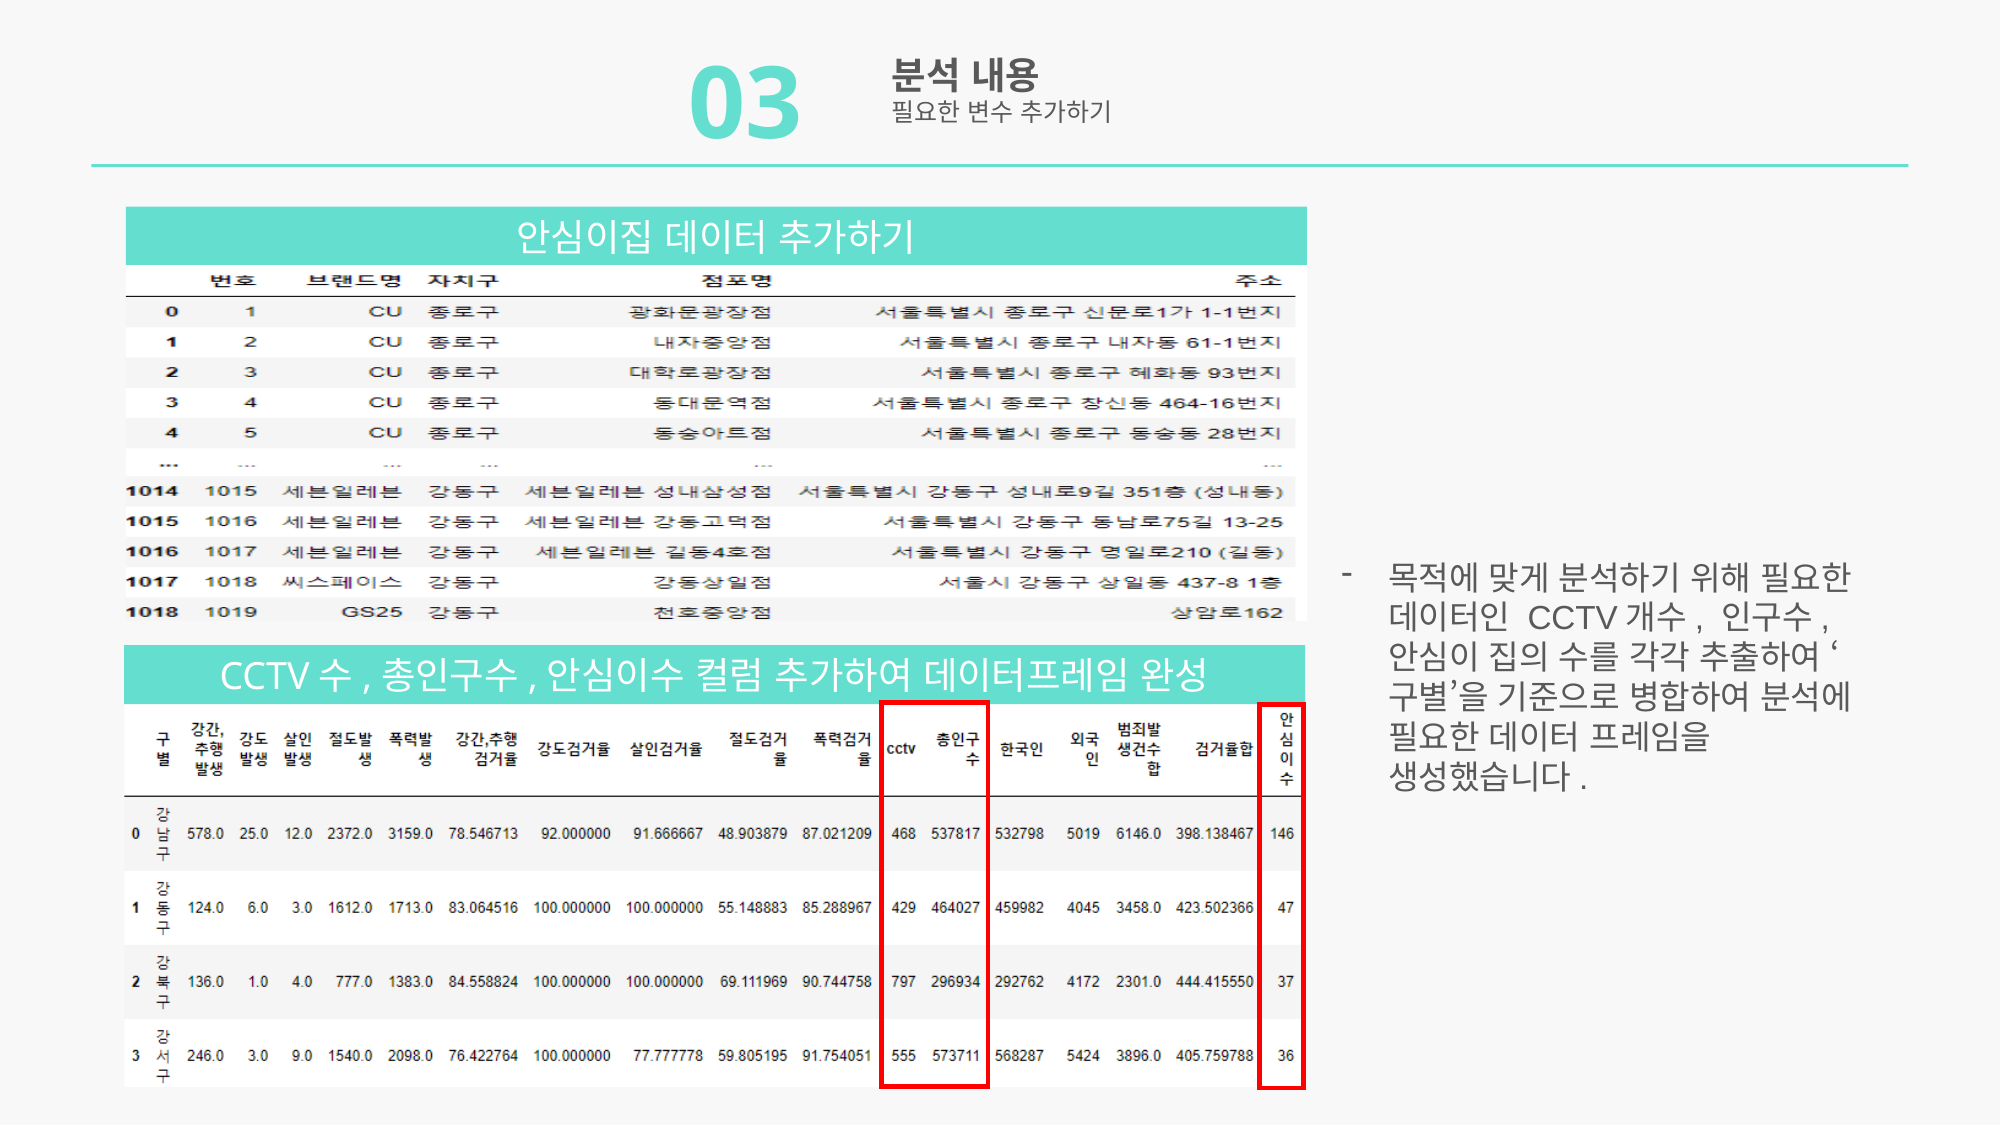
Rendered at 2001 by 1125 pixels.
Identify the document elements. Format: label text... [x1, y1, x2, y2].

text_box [124, 645, 1306, 1087]
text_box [125, 206, 1307, 620]
text_box 목적에 맞게 분석하기 위해 필요한 데이터인 CCTV개수, 인구수, 안심이 집의 수를 각각 추출하여 ‘구별’을 기준으로 병합하여 분석에 필요한 데이터 프레임을 생성했습니다. [1326, 549, 1909, 804]
picture [125, 265, 1308, 621]
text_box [673, 30, 1327, 168]
text_box [1327, 163, 1909, 168]
text_box [90, 163, 673, 168]
